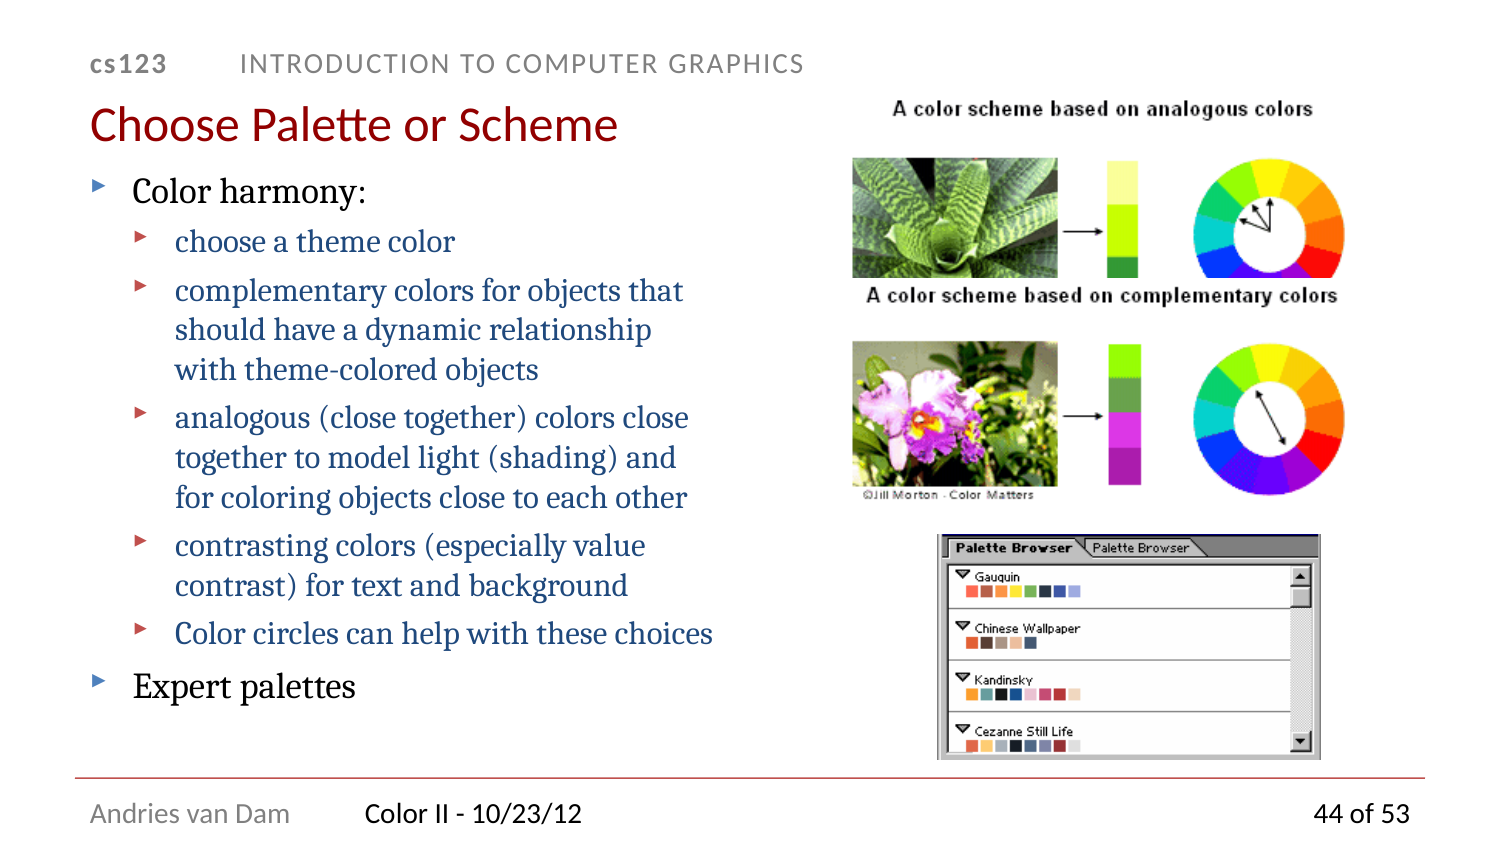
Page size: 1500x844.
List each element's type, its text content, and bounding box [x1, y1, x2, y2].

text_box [824, 96, 1362, 277]
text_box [937, 534, 1321, 760]
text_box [824, 277, 1362, 510]
title Choose Palette or Scheme [75, 84, 1425, 160]
footer Color II - 10/23/12 [350, 787, 1213, 827]
text_box Color harmony: choose a theme color complementary colors for objects that should have a dynamic relationship with theme-colored objects analogous (close together) colors close together to model light (shading) and for coloring objects close to each other contrasting colors (especially value contrast) for text and background Color circles can help with these choices Expert palettes [74, 159, 734, 760]
slide_number 44 of 53 [1224, 787, 1425, 827]
